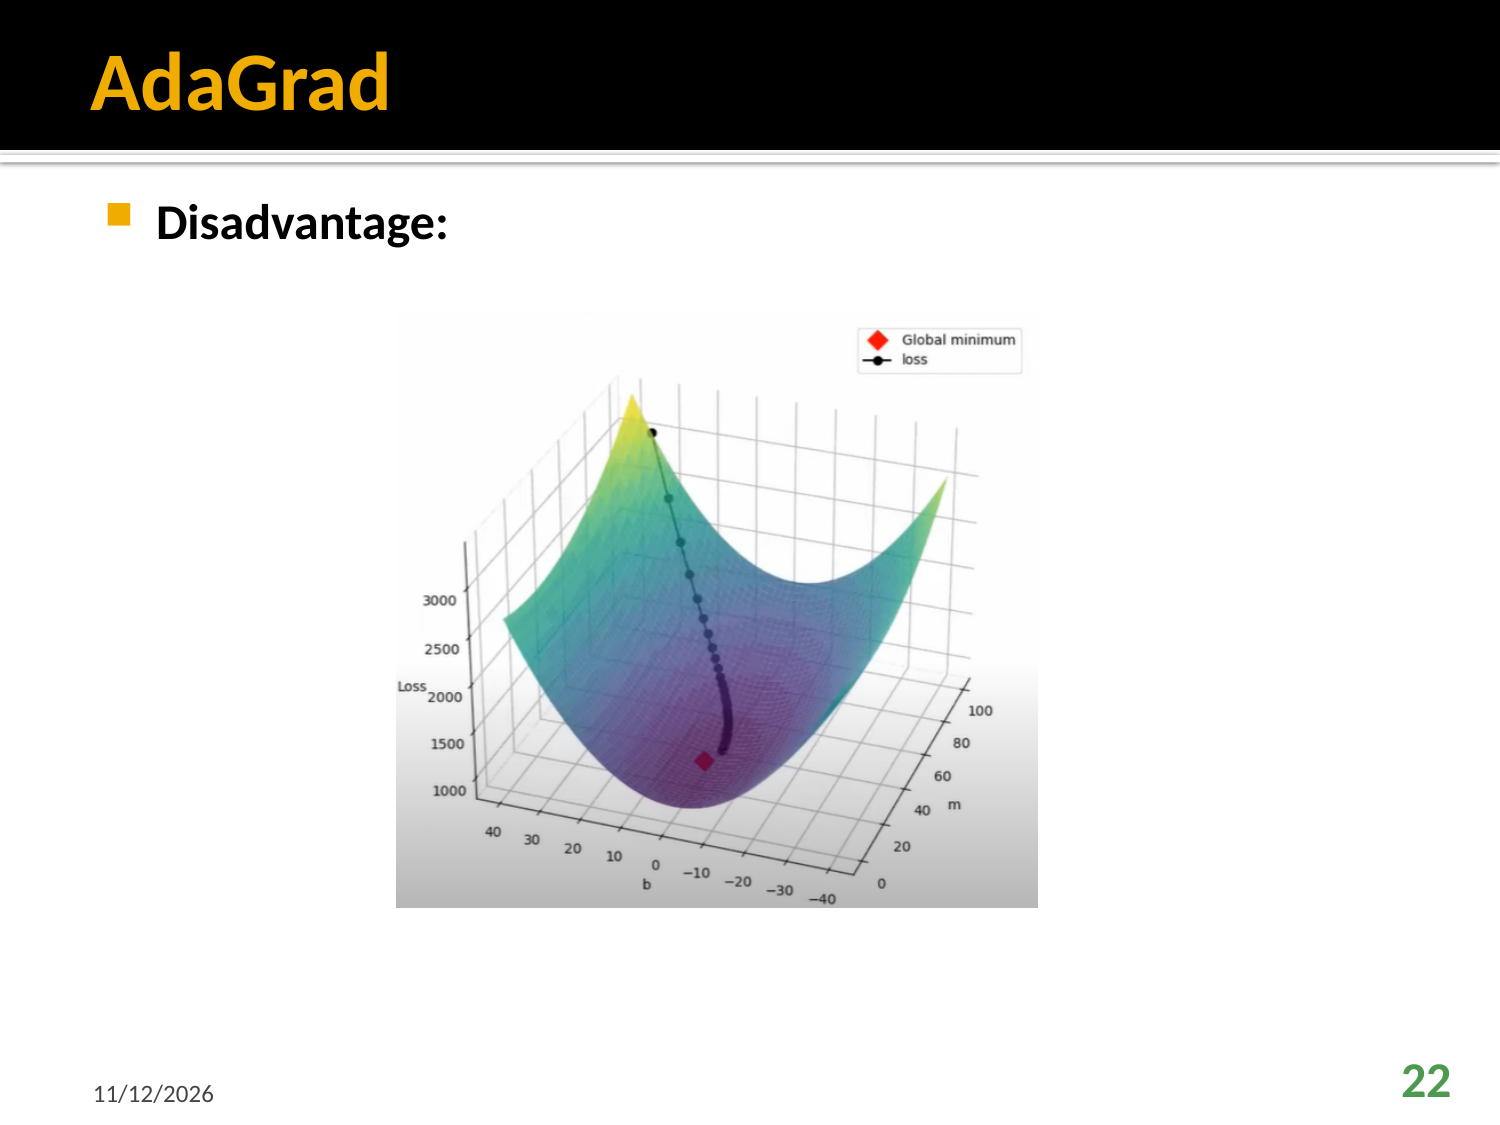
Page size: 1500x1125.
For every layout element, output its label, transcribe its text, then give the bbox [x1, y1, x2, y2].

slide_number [75, 1062, 425, 1108]
slide_number 22 [1345, 1062, 1467, 1108]
picture [396, 312, 1038, 908]
title AdaGrad [75, 12, 1425, 143]
list Disadvantage: [75, 174, 1425, 1075]
